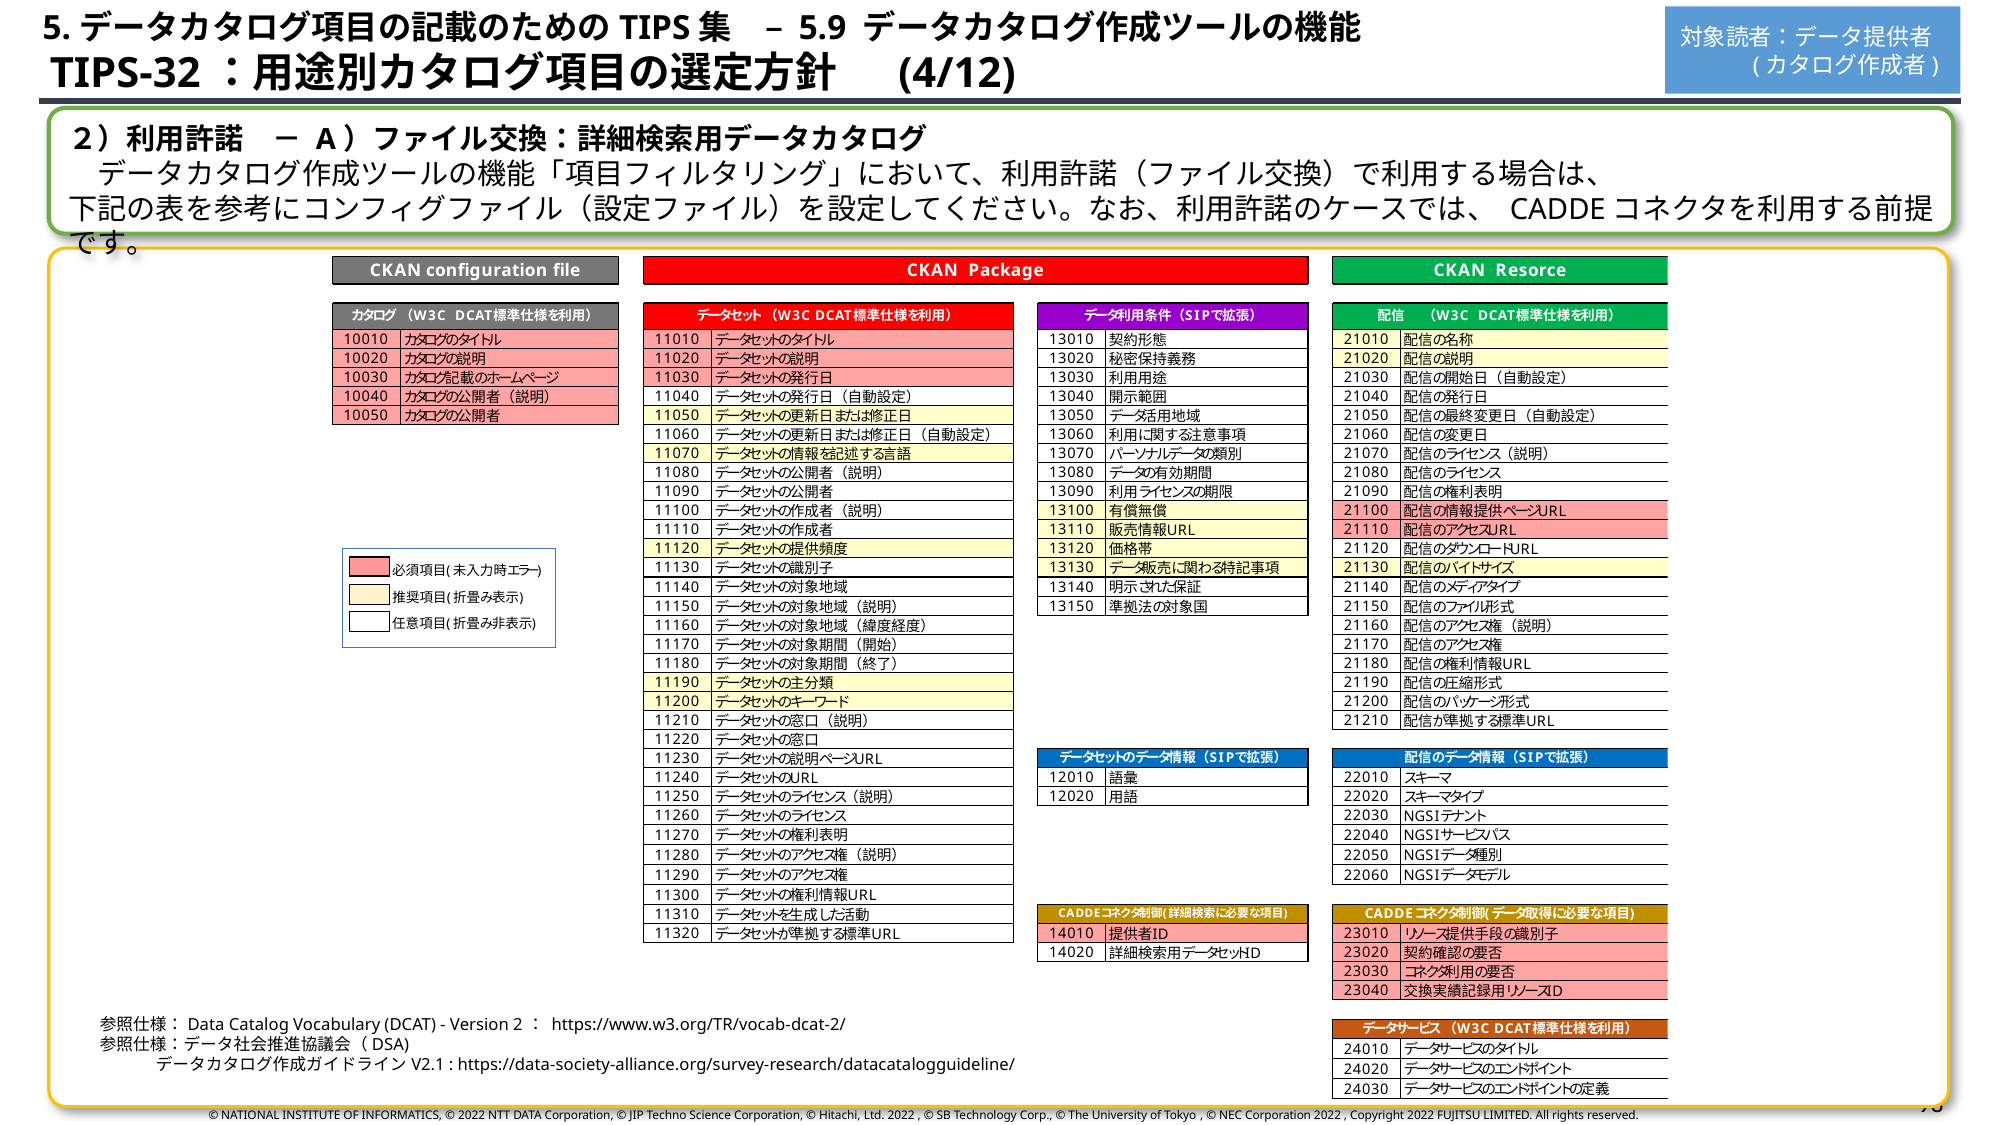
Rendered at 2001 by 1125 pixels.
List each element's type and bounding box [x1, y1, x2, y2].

text_box [47, 106, 1955, 235]
text_box [24, 1, 1987, 104]
picture [331, 256, 1669, 1100]
text_box [47, 247, 1950, 1108]
